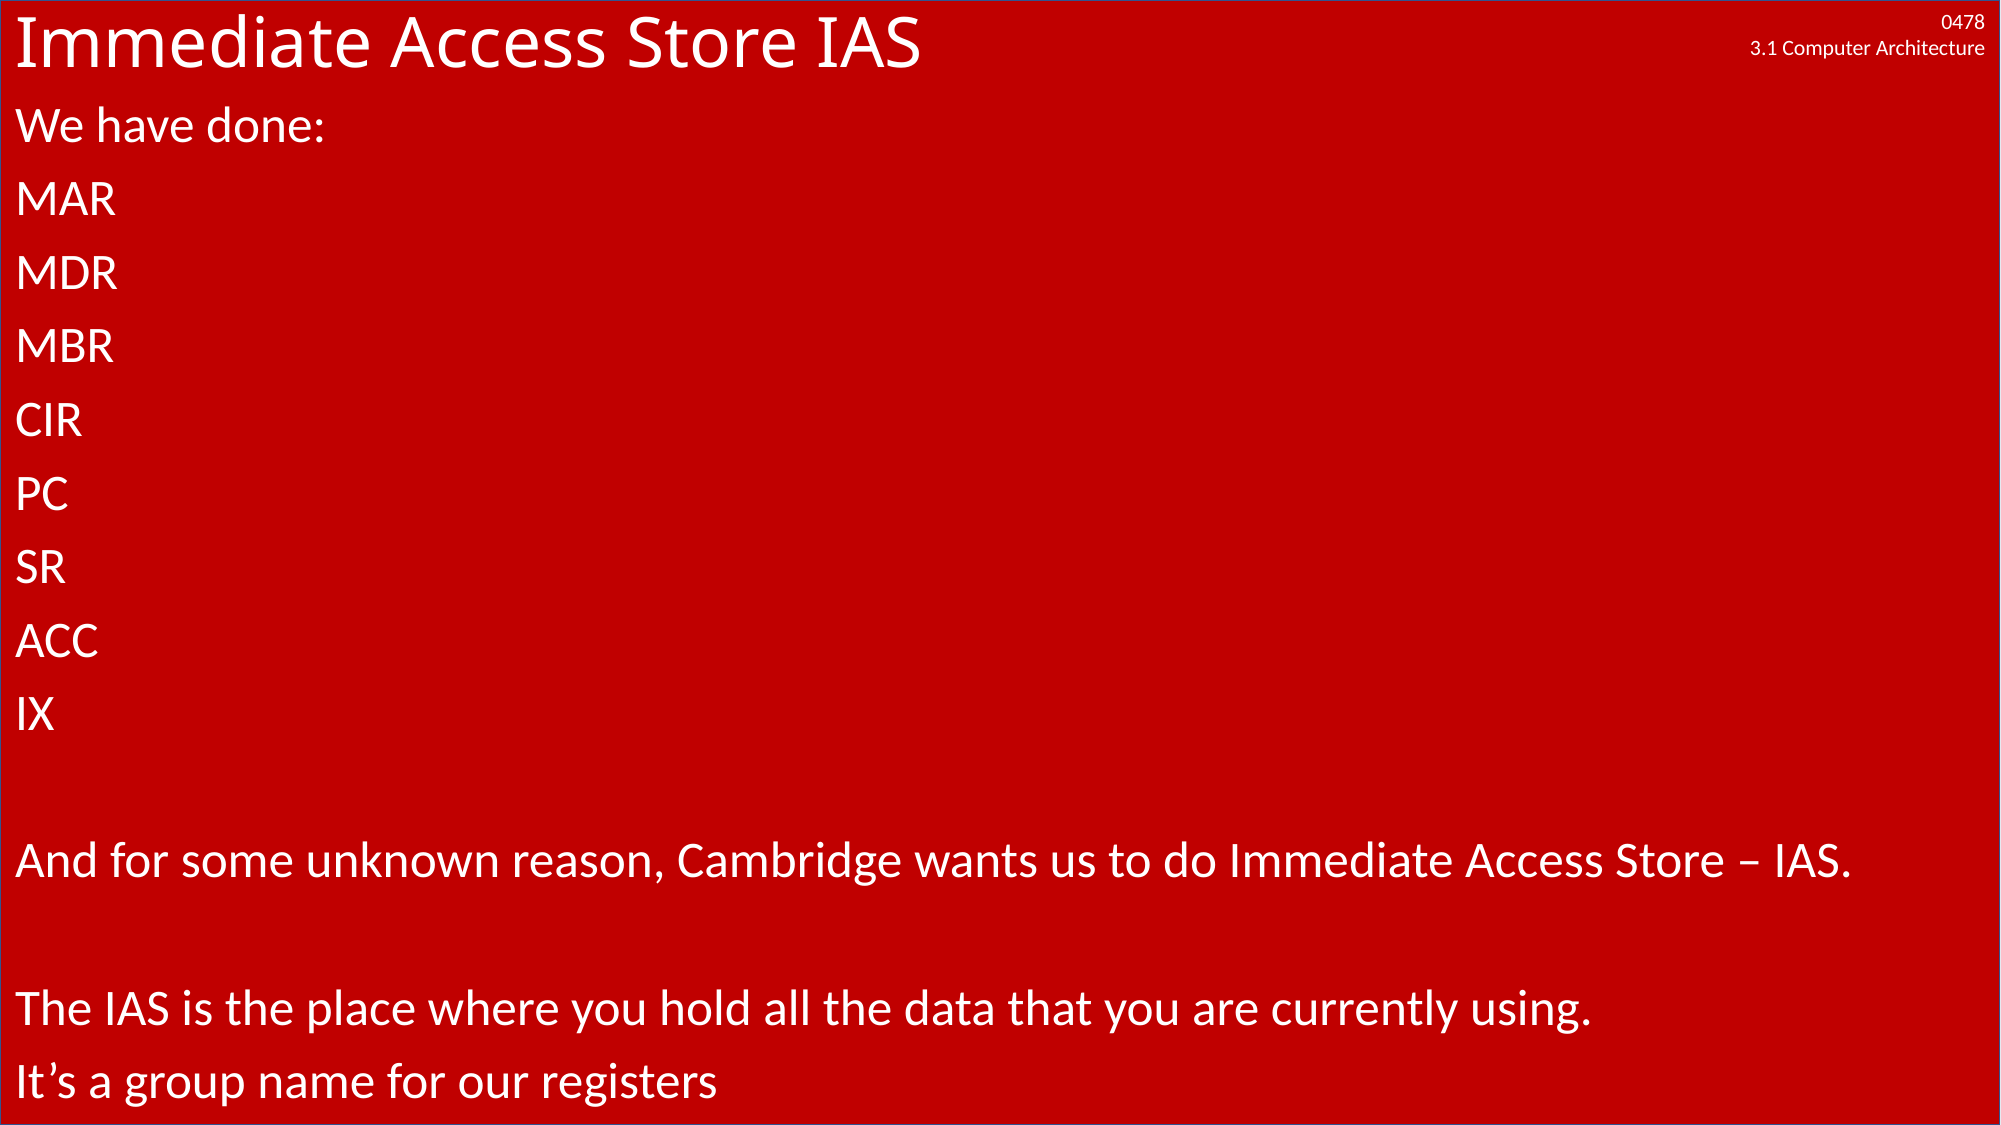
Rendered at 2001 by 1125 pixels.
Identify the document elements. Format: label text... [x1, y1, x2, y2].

list We have done: MAR MDR MBR CIR PC SR ACC IX And for some unknown reason, Cambridge wants us to do Immediate Access Store – IAS. The IAS is the place where you hold all the data that you are currently using. It’s a group name for our registers [0, 90, 2000, 1125]
title Immediate Access Store IAS [0, 0, 2000, 90]
